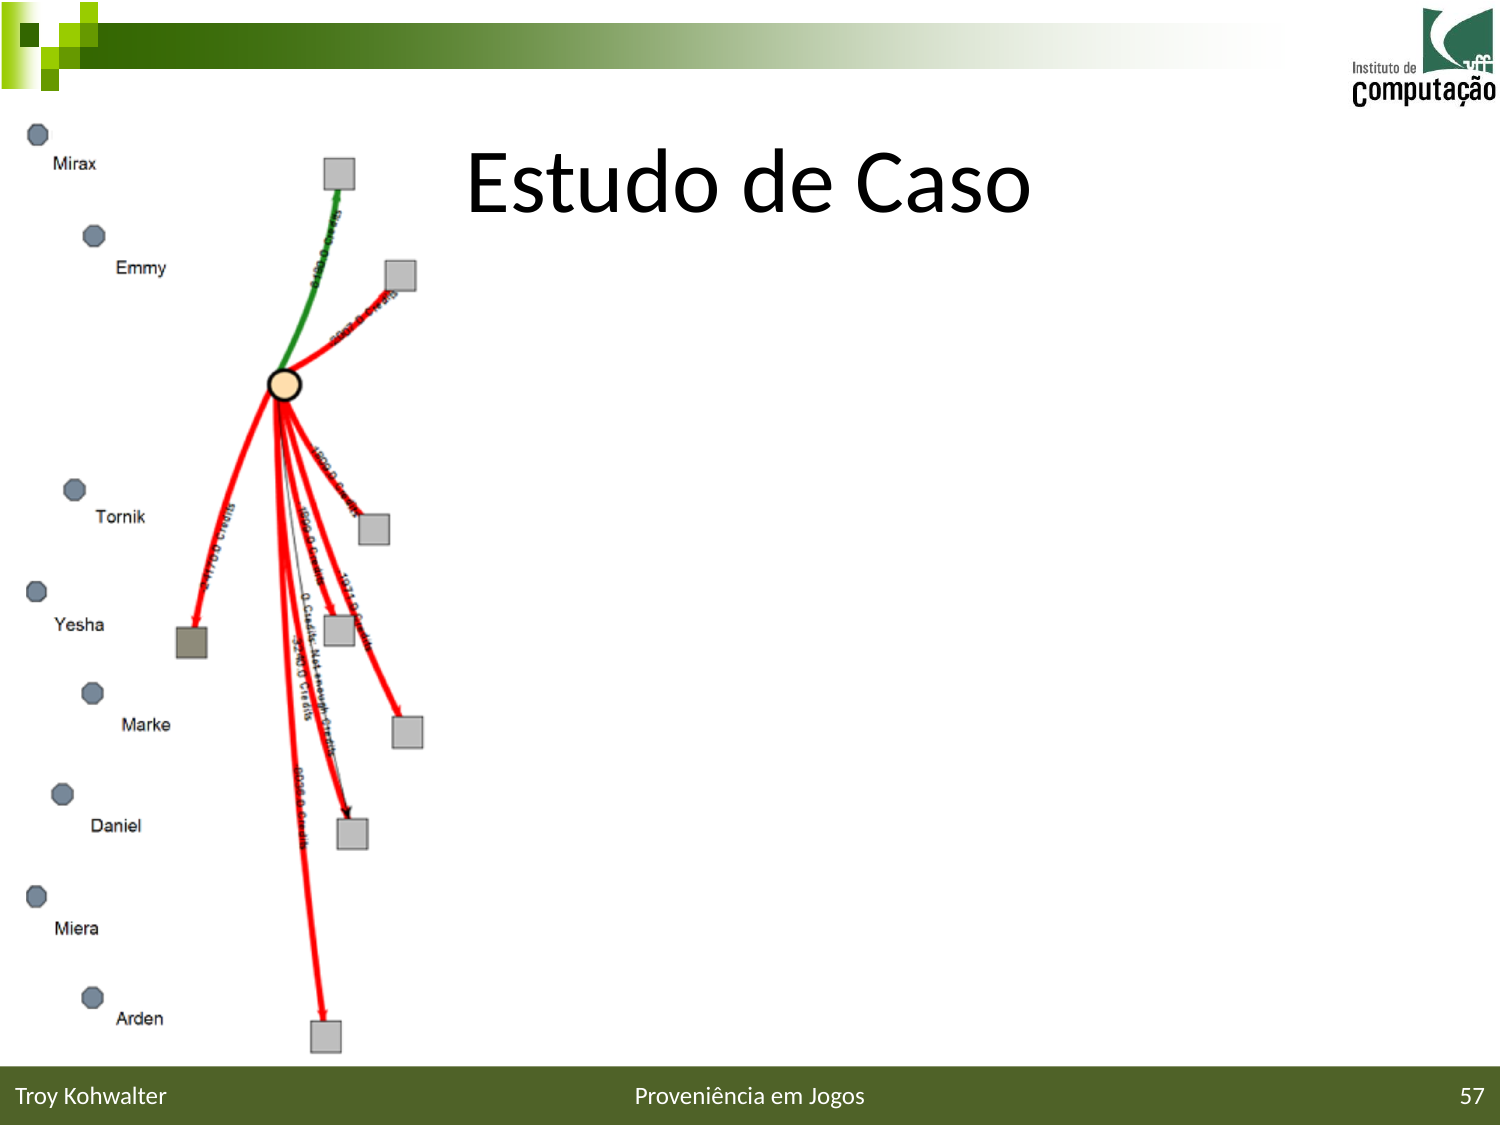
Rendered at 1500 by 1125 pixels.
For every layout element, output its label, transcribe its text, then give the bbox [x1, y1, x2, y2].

footer Proveniência em Jogos [512, 1065, 988, 1125]
slide_number Troy Kohwalter [0, 1065, 350, 1125]
picture [0, 114, 699, 1057]
slide_number 57 [1149, 1065, 1500, 1125]
title Estudo de Caso [75, 82, 1425, 270]
